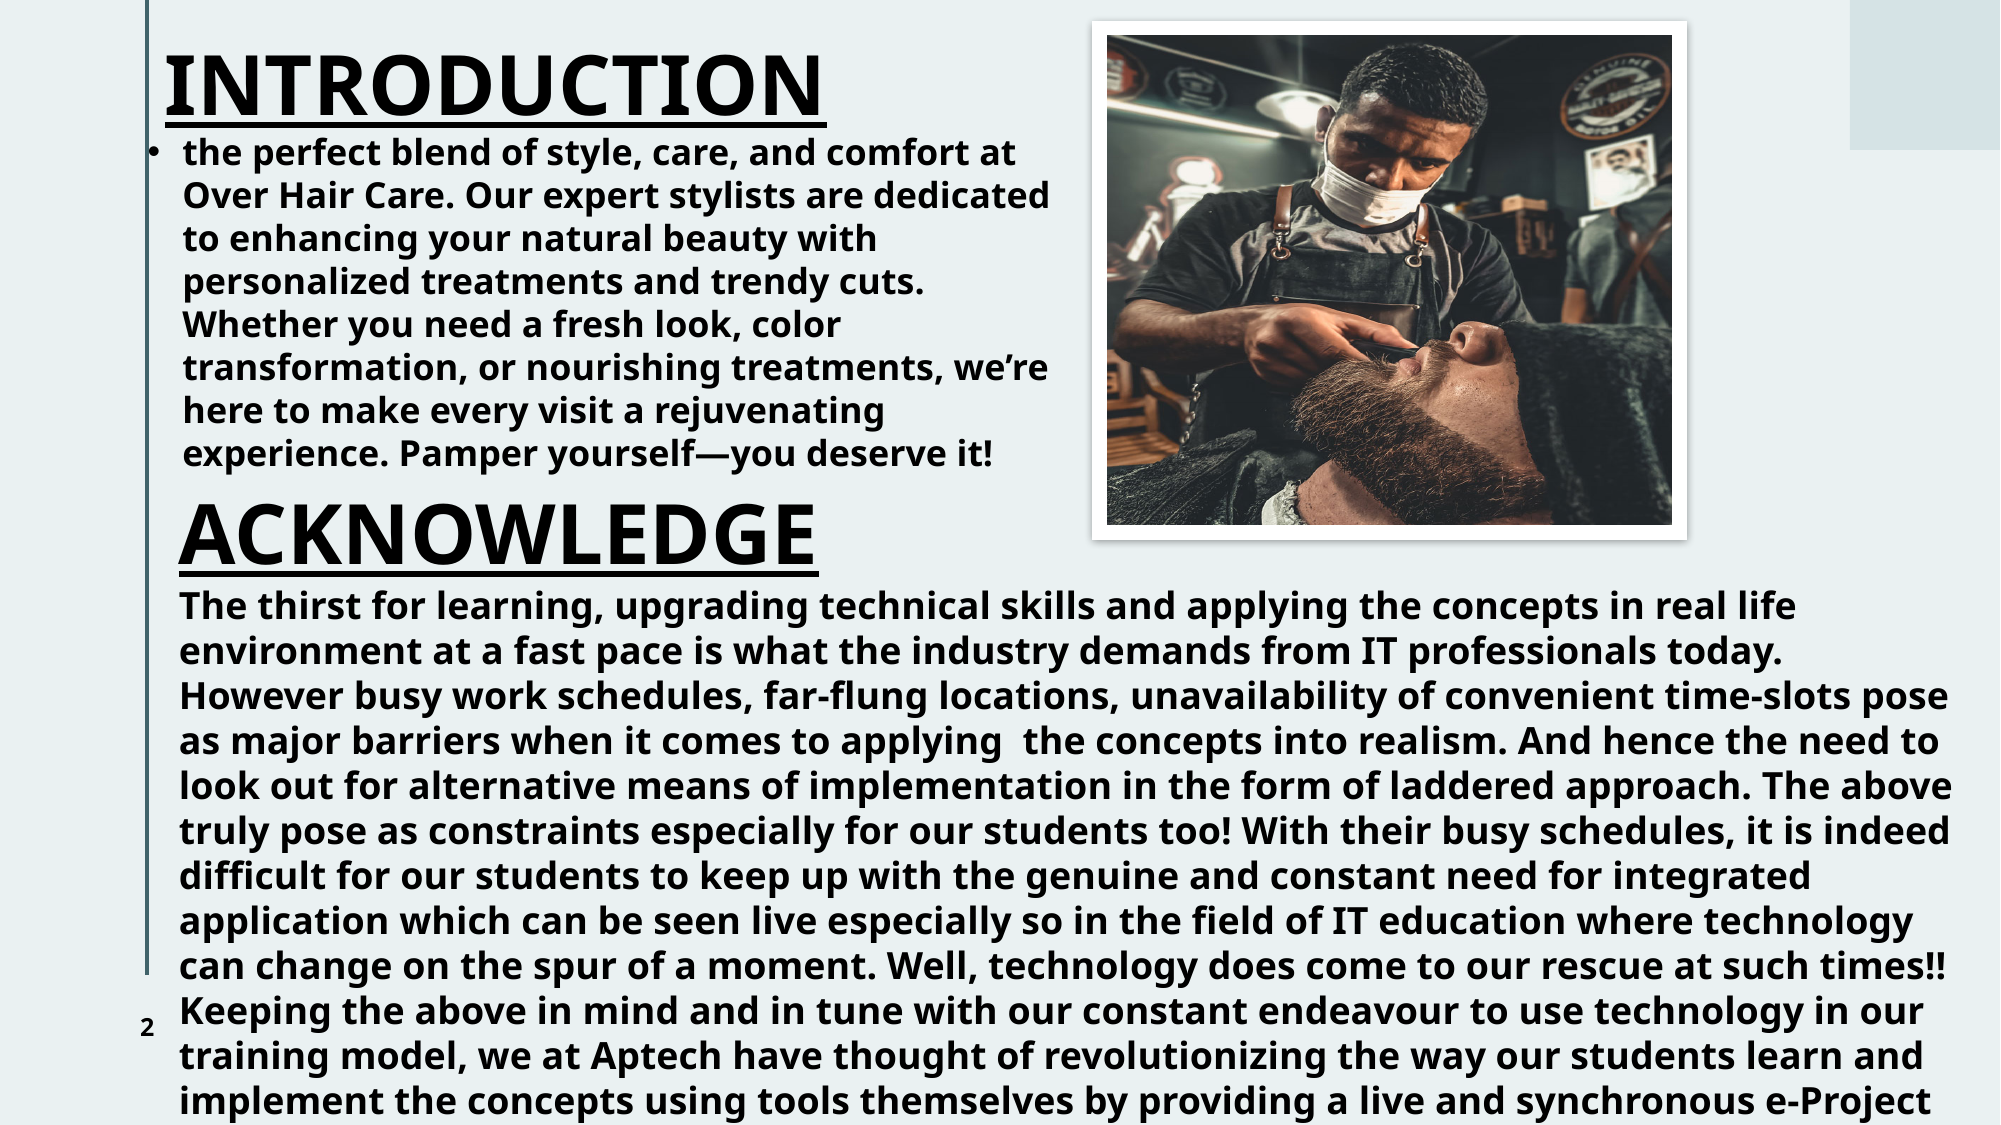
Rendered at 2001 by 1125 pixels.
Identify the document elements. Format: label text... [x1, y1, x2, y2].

picture [1107, 35, 1673, 525]
title INTRODUCTION [164, 2, 894, 127]
list the perfect blend of style, care, and comfort at Over Hair Care. Our expert stylists are dedicated to enhancing your natural beauty with personalized treatments and trendy cuts. Whether you need a fresh look, color transformation, or nourishing treatments, we’re here to make every visit a rejuvenating experience. Pamper yourself—you deserve it! [147, 127, 1087, 476]
text_box ACKNOWLEDGE The thirst for learning, upgrading technical skills and applying the concepts in real life environment at a fast pace is what the industry demands from IT professionals today. However busy work schedules, far-flung locations, unavailability of convenient time-slots pose as major barriers when it comes to applying the concepts into realism. And hence the need to look out for alternative means of implementation in the form of laddered approach. The above truly pose as constraints especially for our students too! With their busy schedules, it is indeed difficult for our students to keep up with the genuine and constant need for integrated application which can be seen live especially so in the field of IT education where technology can change on the spur of a moment. Well, technology does come to our rescue at such times!! Keeping the above in mind and in tune with our constant endeavour to use technology in our training model, we at Aptech have thought of revolutionizing the way our students learn and implement the concepts using tools themselves by providing a live and synchronous e-Project learning environment! [163, 474, 1973, 1125]
slide_number 2 [67, 975, 163, 1082]
